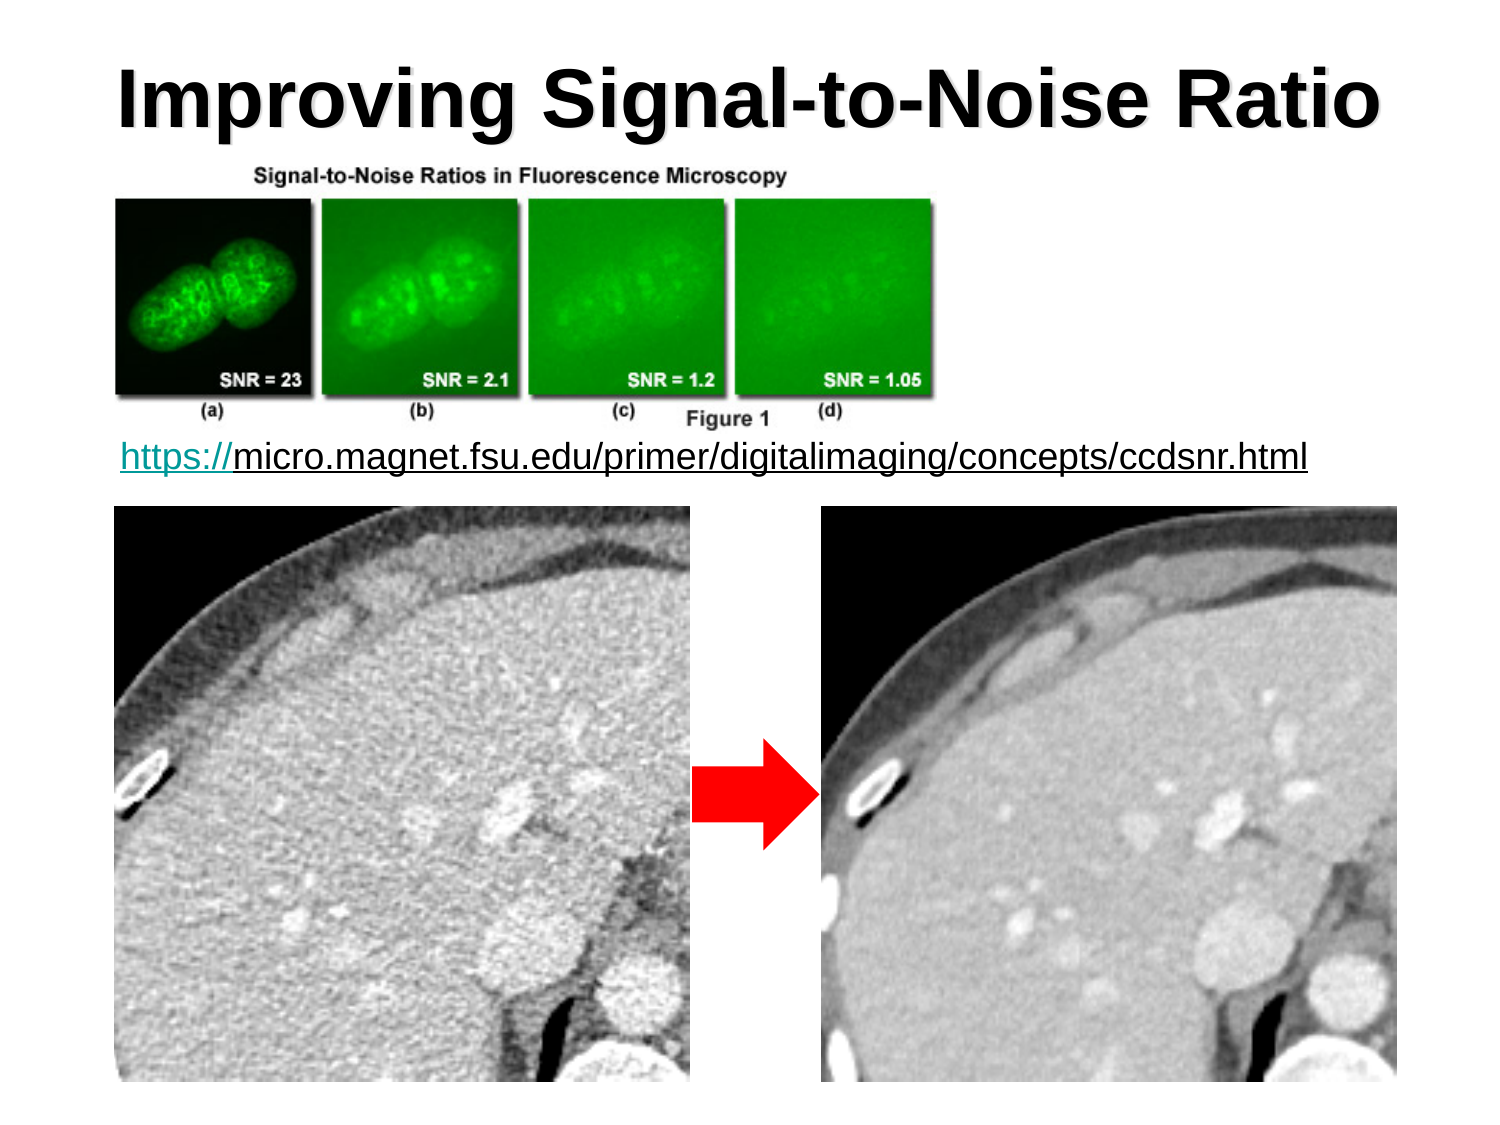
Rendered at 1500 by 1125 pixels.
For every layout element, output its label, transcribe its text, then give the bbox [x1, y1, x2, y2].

picture [114, 506, 690, 1083]
picture [821, 506, 1397, 1083]
picture [114, 166, 938, 434]
text_box https://micro.magnet.fsu.edu/primer/digitalimaging/concepts/ccdsnr.html [105, 424, 1387, 484]
text_box [695, 738, 816, 851]
title Improving Signal-to-Noise Ratio [24, 24, 1476, 163]
